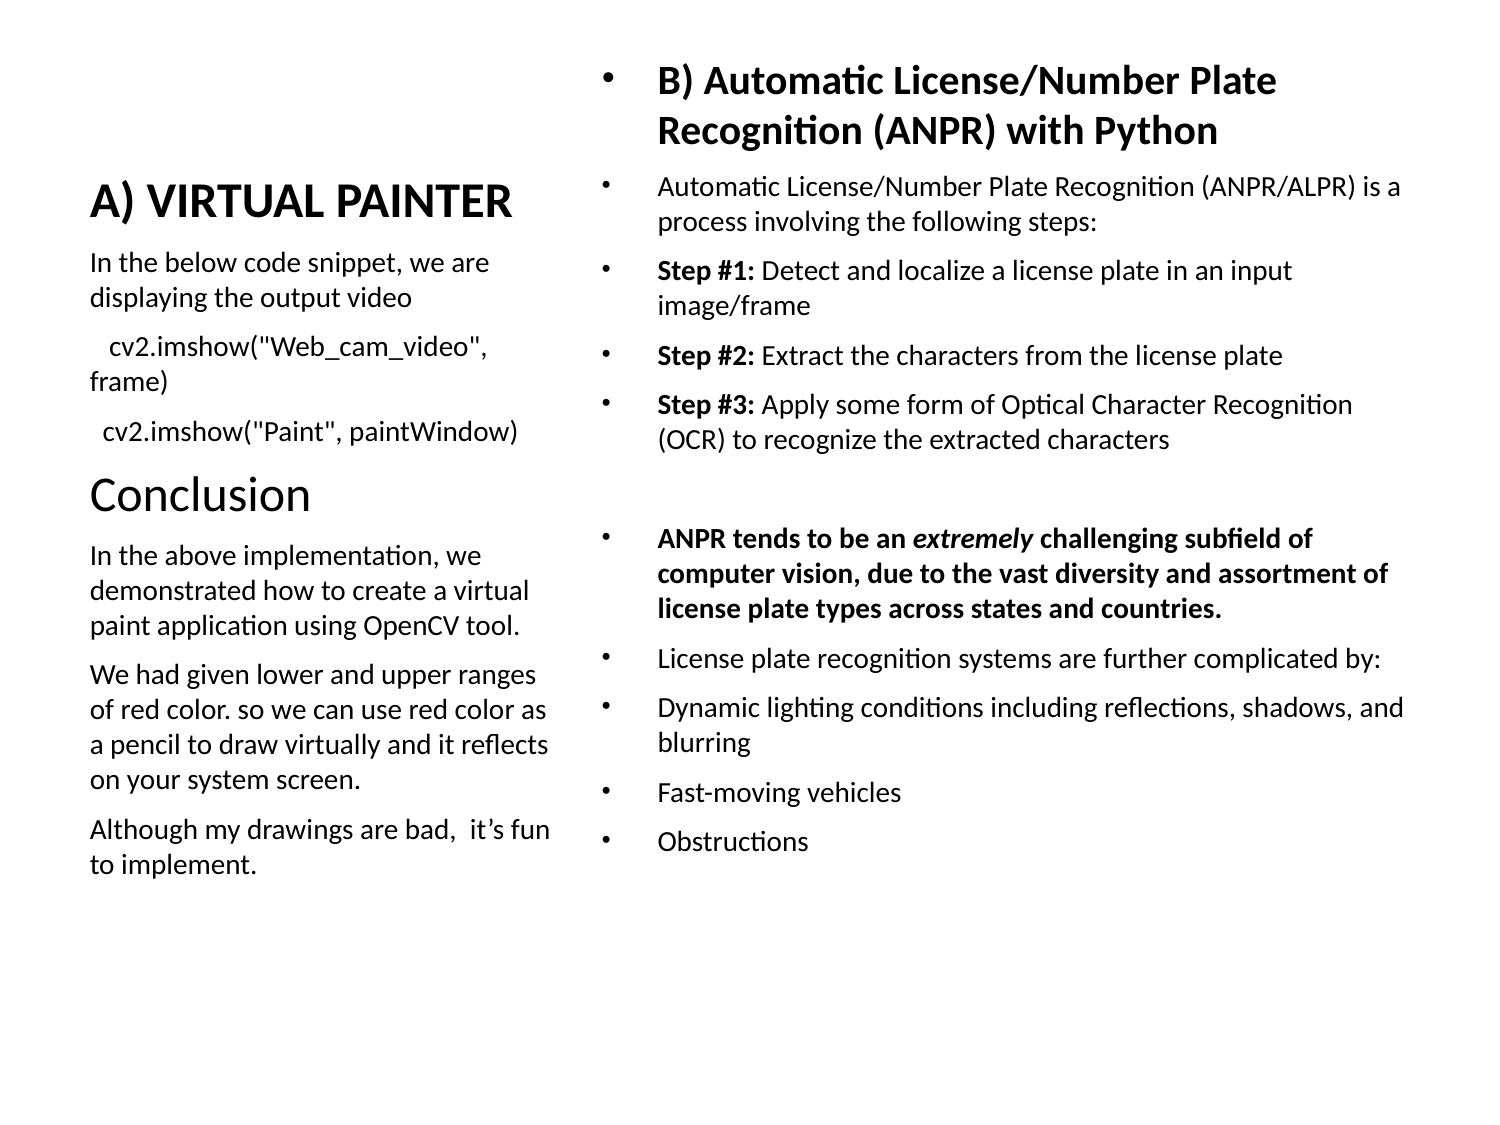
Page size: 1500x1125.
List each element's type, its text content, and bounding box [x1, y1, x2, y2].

list In the below code snippet, we are displaying the output video cv2.imshow("Web_cam_video", frame) cv2.imshow("Paint", paintWindow) Conclusion In the above implementation, we demonstrated how to create a virtual paint application using OpenCV tool. We had given lower and upper ranges of red color. so we can use red color as a pencil to draw virtually and it reflects on your system screen. Although my drawings are bad, it’s fun to implement. [74, 235, 569, 1006]
list B) Automatic License/Number Plate Recognition (ANPR) with Python Automatic License/Number Plate Recognition (ANPR/ALPR) is a process involving the following steps: Step #1: Detect and localize a license plate in an input image/frame Step #2: Extract the characters from the license plate Step #3: Apply some form of Optical Character Recognition (OCR) to recognize the extracted characters ANPR tends to be an extremely challenging subfield of computer vision, due to the vast diversity and assortment of license plate types across states and countries. License plate recognition systems are further complicated by: Dynamic lighting conditions including reflections, shadows, and blurring Fast-moving vehicles Obstructions [586, 44, 1426, 1006]
title A) VIRTUAL PAINTER [74, 44, 569, 235]
